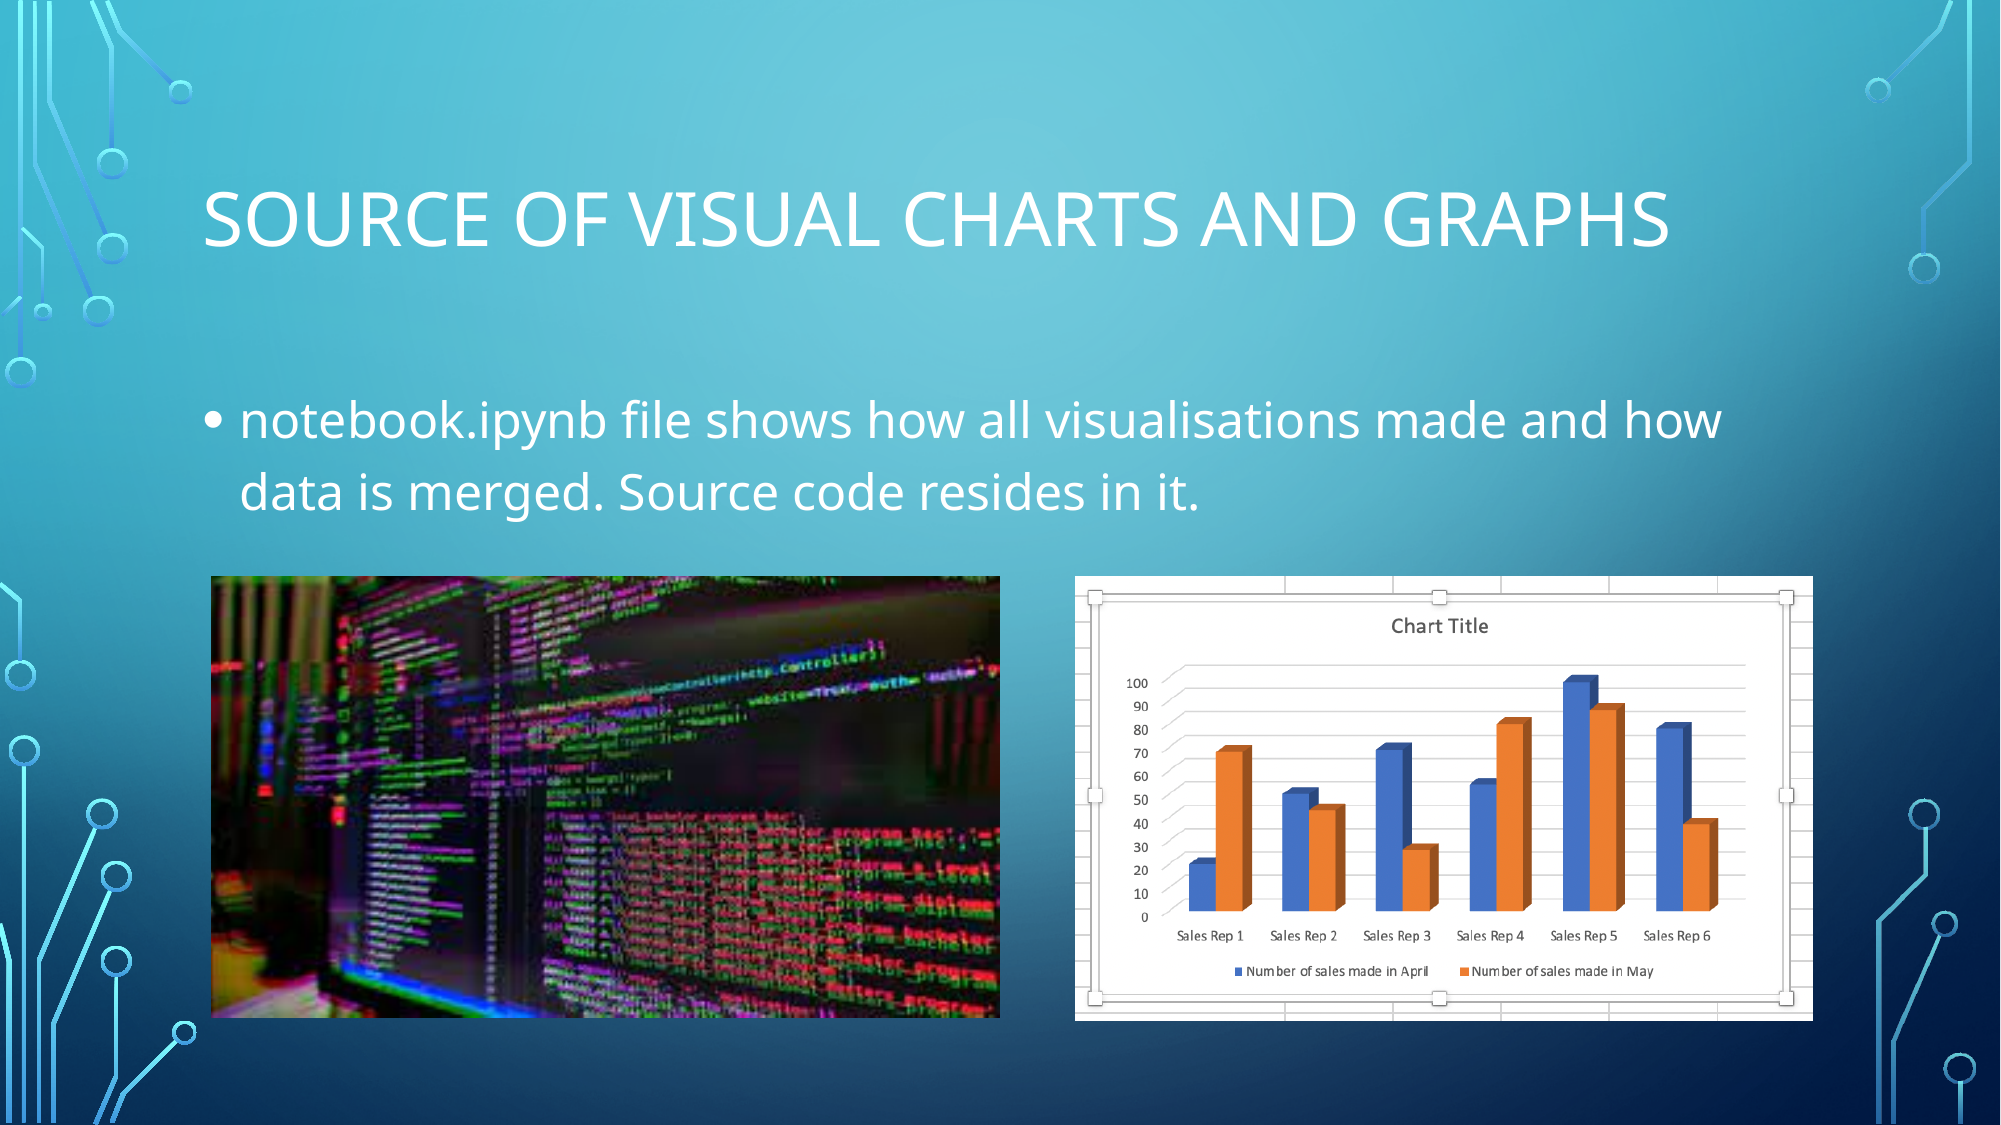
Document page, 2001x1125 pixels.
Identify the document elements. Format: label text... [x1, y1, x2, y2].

picture [1074, 575, 1813, 1022]
picture [210, 575, 1000, 1018]
title Source of vısual charts and graphs [187, 101, 1813, 344]
list notebook.ipynb file shows how all visualisations made and how data is merged. Source code resides in it. [187, 369, 1813, 950]
